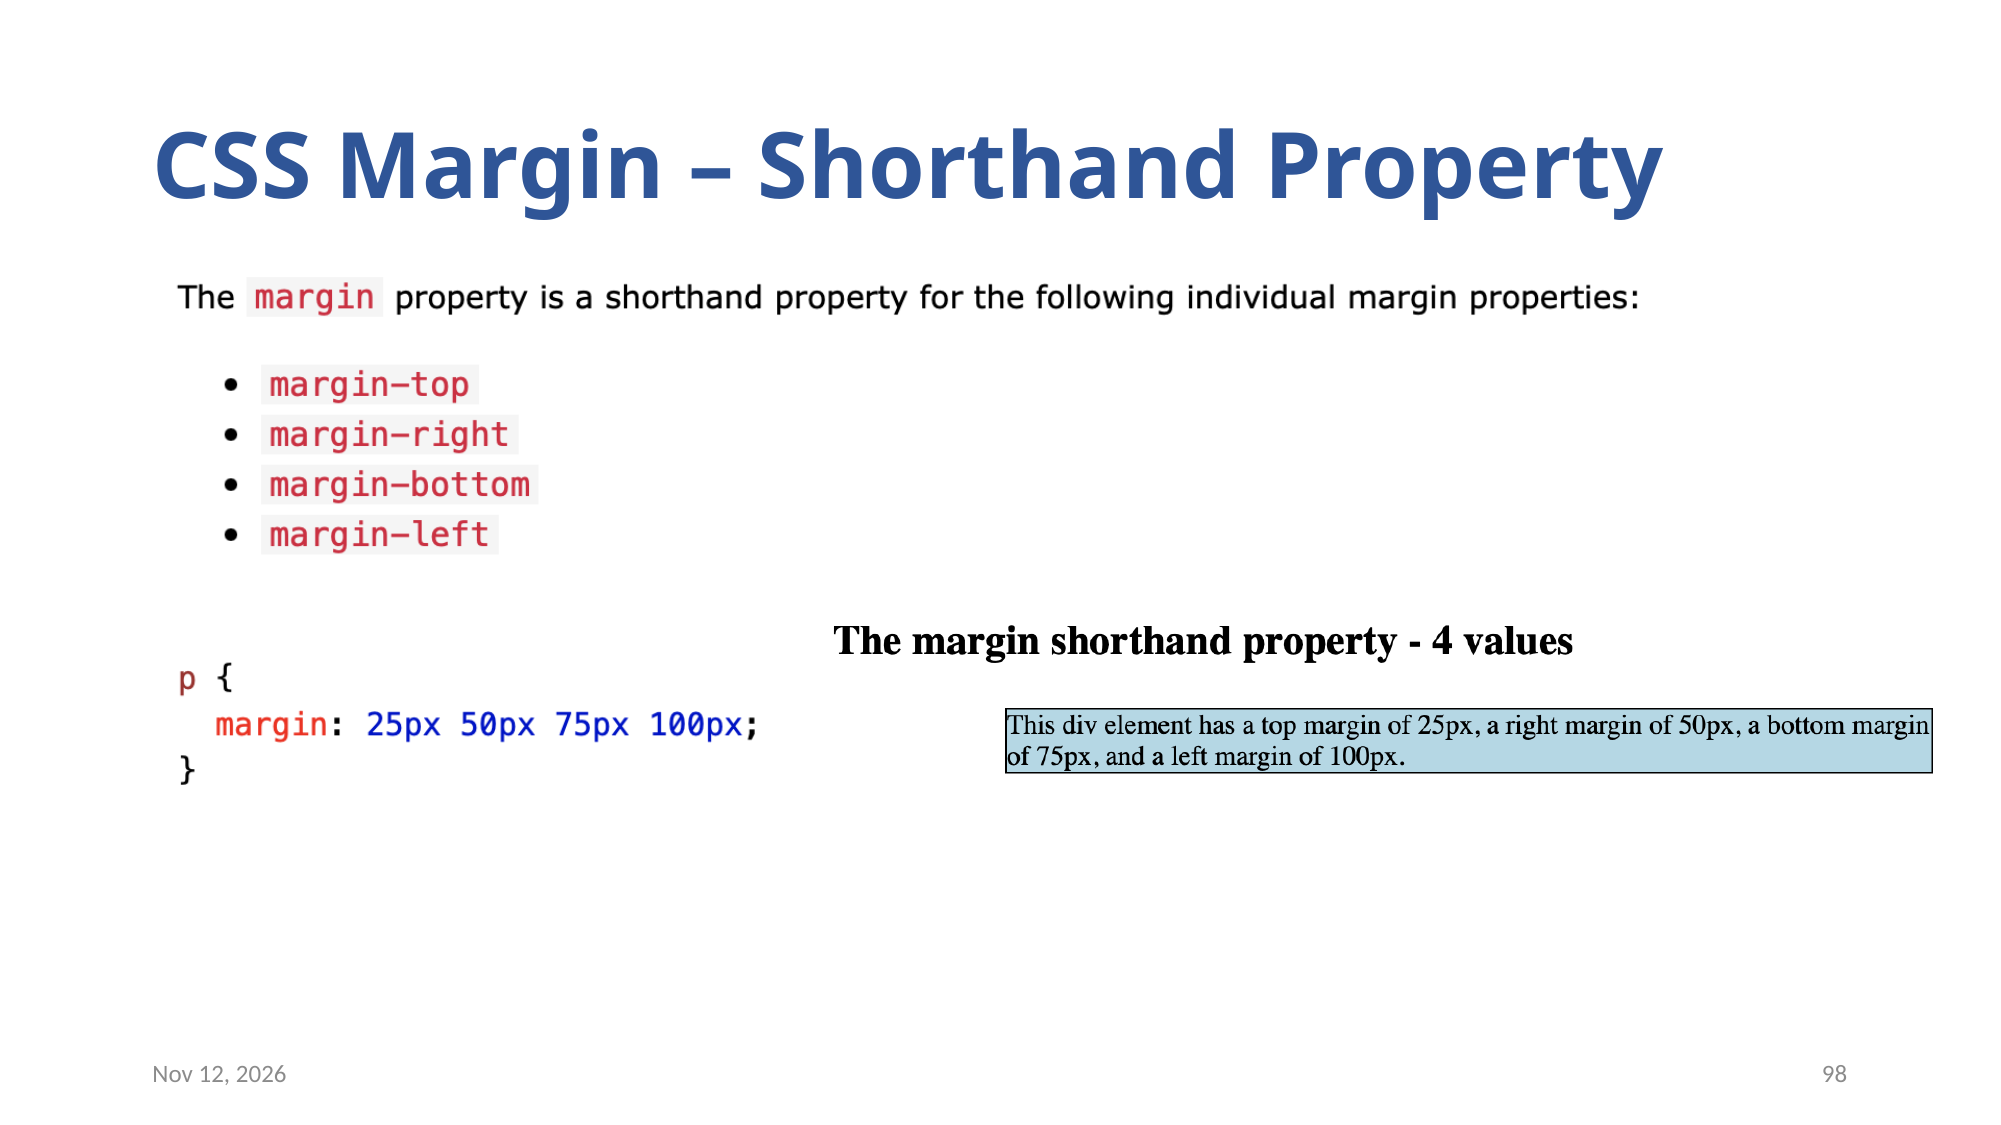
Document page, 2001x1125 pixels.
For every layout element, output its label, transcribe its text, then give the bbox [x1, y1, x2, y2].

title CSS Margin – Shorthand Property [137, 59, 1863, 278]
picture [159, 250, 1658, 592]
picture [829, 595, 2000, 875]
slide_number 13-Jan-24 [137, 1042, 588, 1103]
picture [159, 649, 806, 807]
slide_number 98 [1412, 1042, 1863, 1103]
